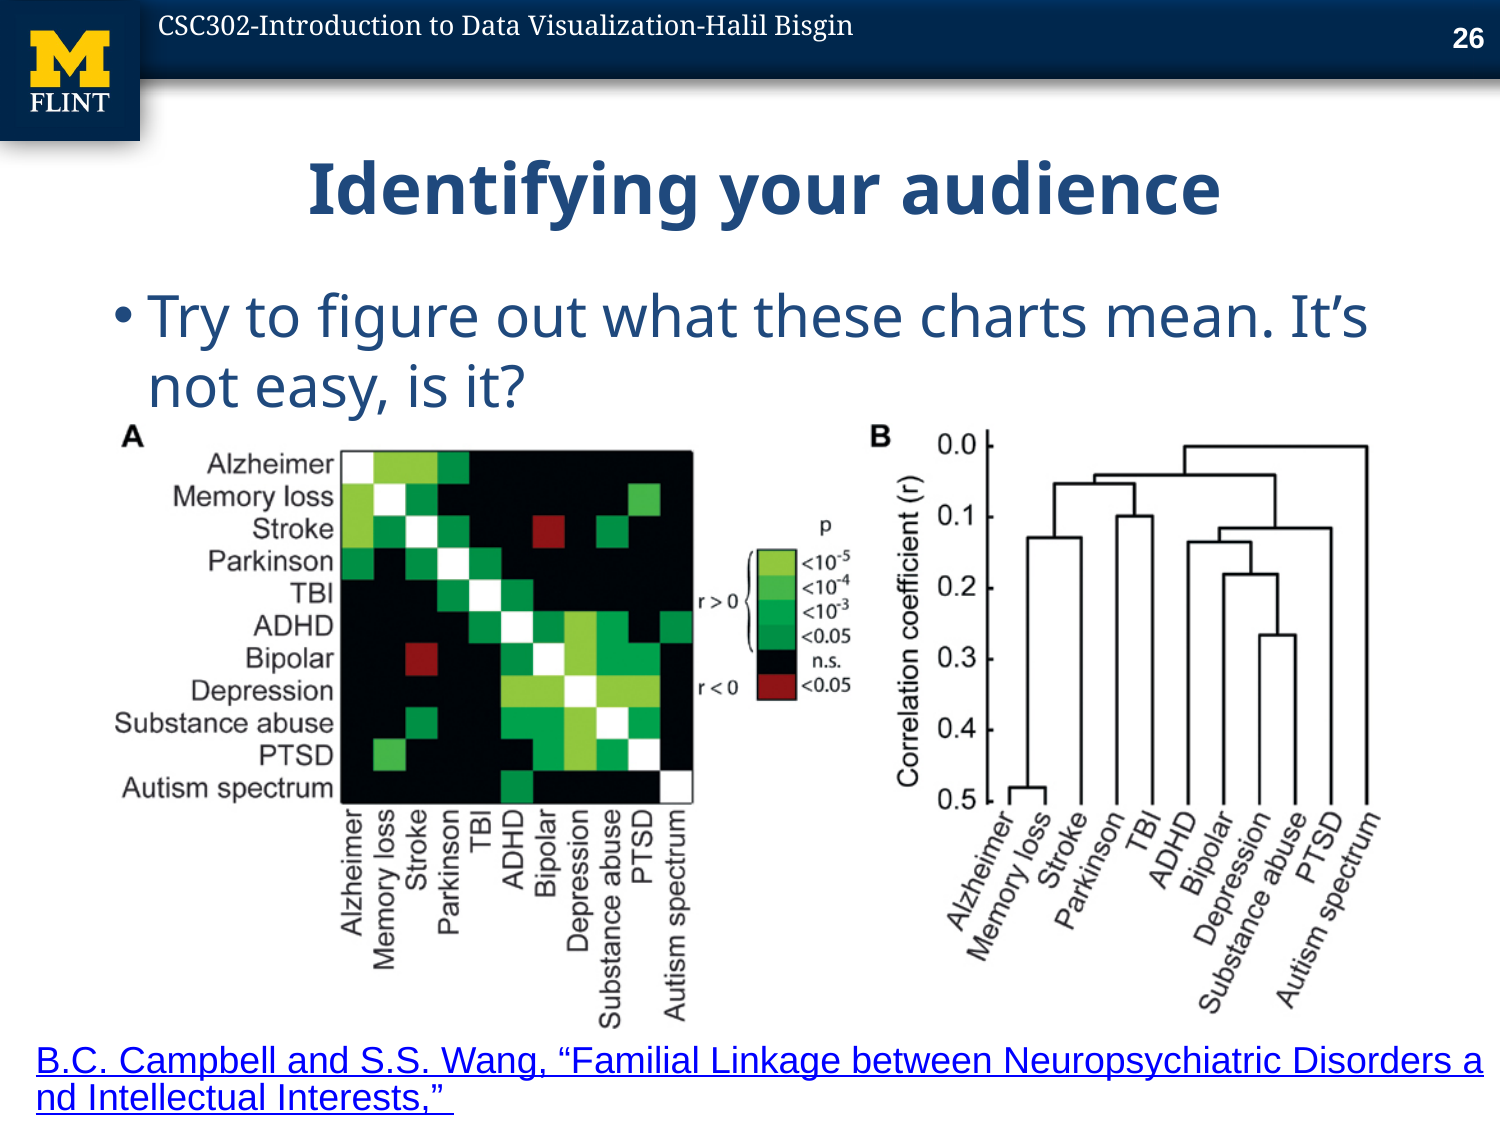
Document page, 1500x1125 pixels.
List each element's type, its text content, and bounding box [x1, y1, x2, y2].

title Identifying your audience [73, 109, 1457, 263]
slide_number 26 [1149, 6, 1500, 67]
list Try to figure out what these charts mean. It’s not easy, is it? [75, 269, 1425, 990]
text_box B.C. Campbell and S.S. Wang, “Familial Linkage between Neuropsychiatric Disorders and Intellectual Interests,” PLoS ONE 7(1): e30405. Accessed Feb. 23, 2012 [20, 1028, 1500, 1125]
picture [0, 0, 1500, 1122]
